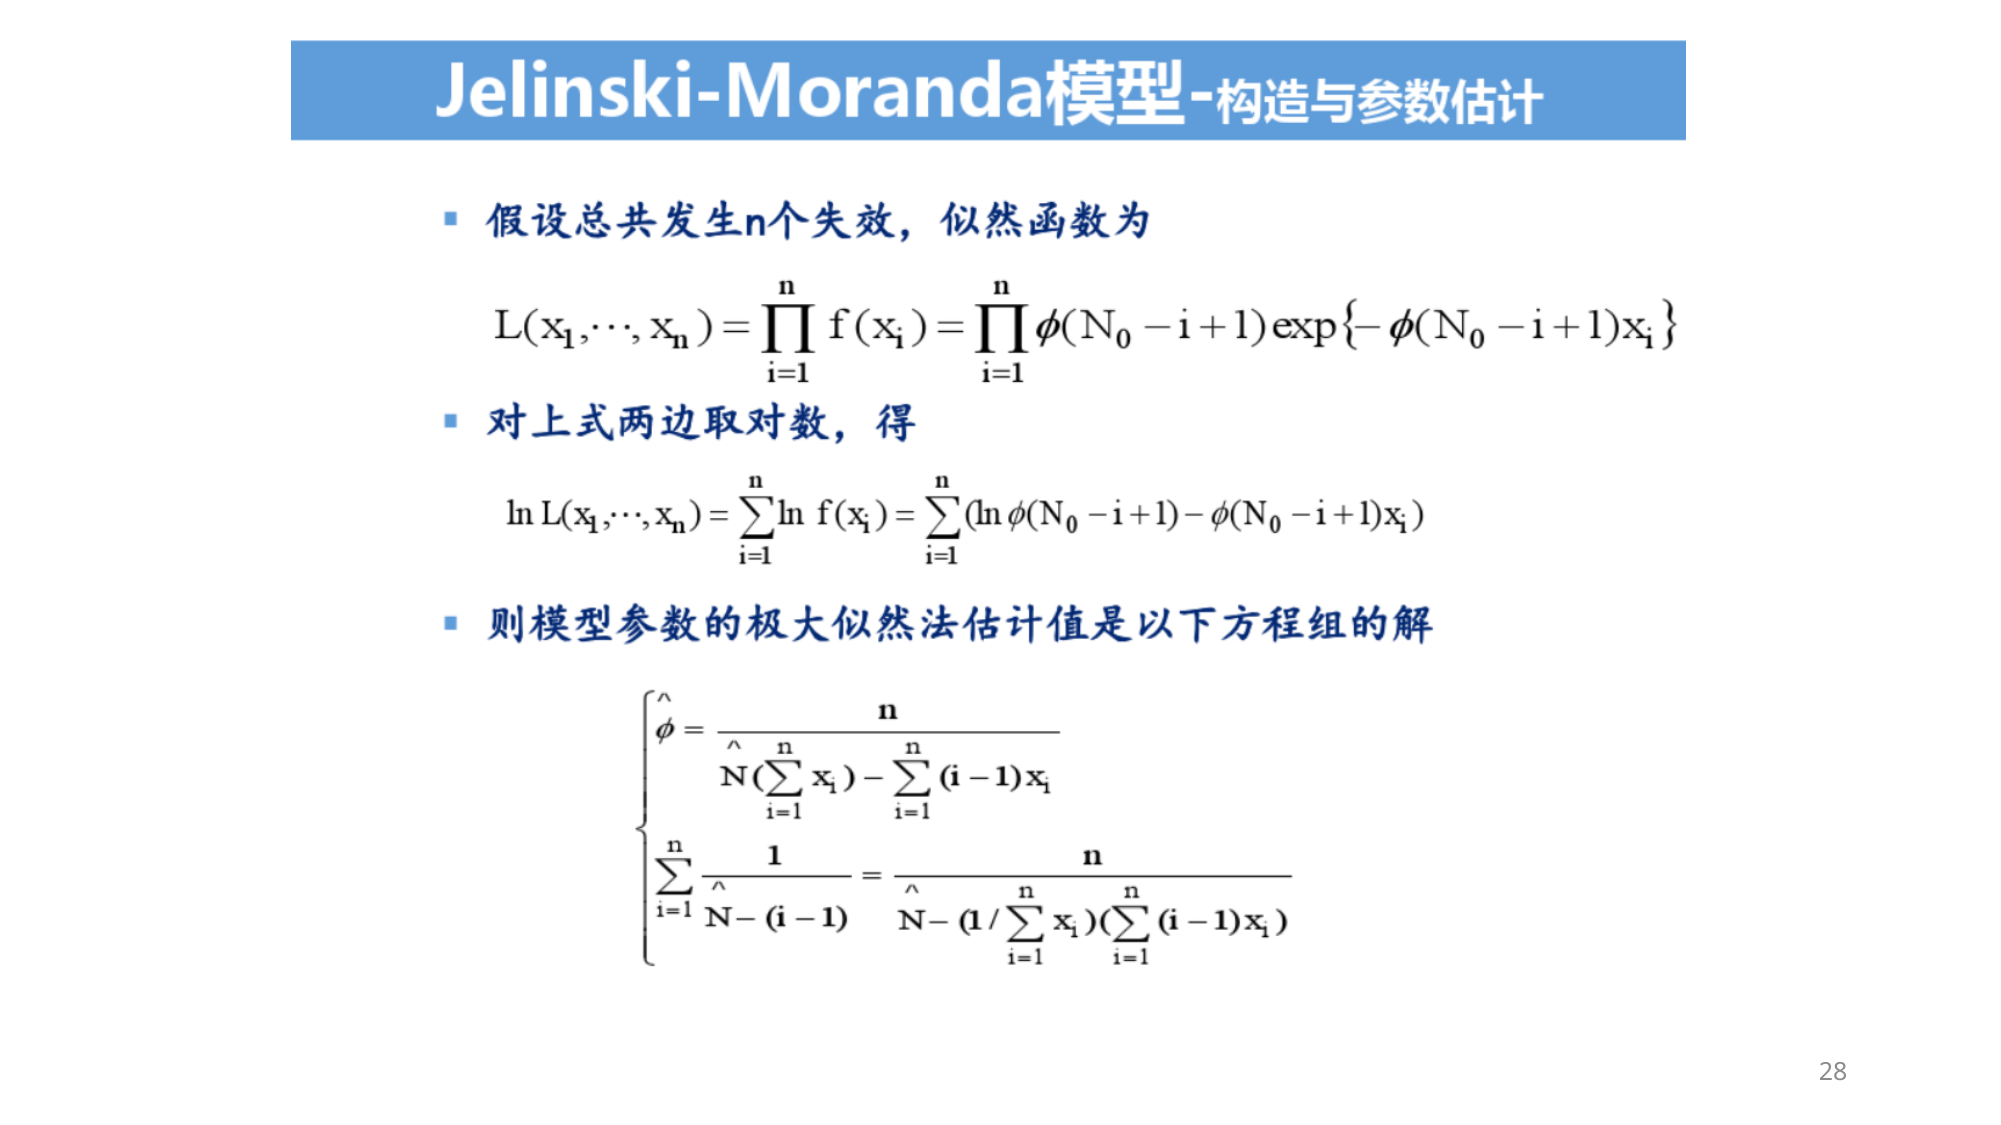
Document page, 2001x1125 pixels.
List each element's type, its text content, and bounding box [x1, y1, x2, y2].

picture [291, 30, 1686, 646]
picture [623, 680, 1354, 985]
slide_number 28 [1412, 1042, 1863, 1103]
